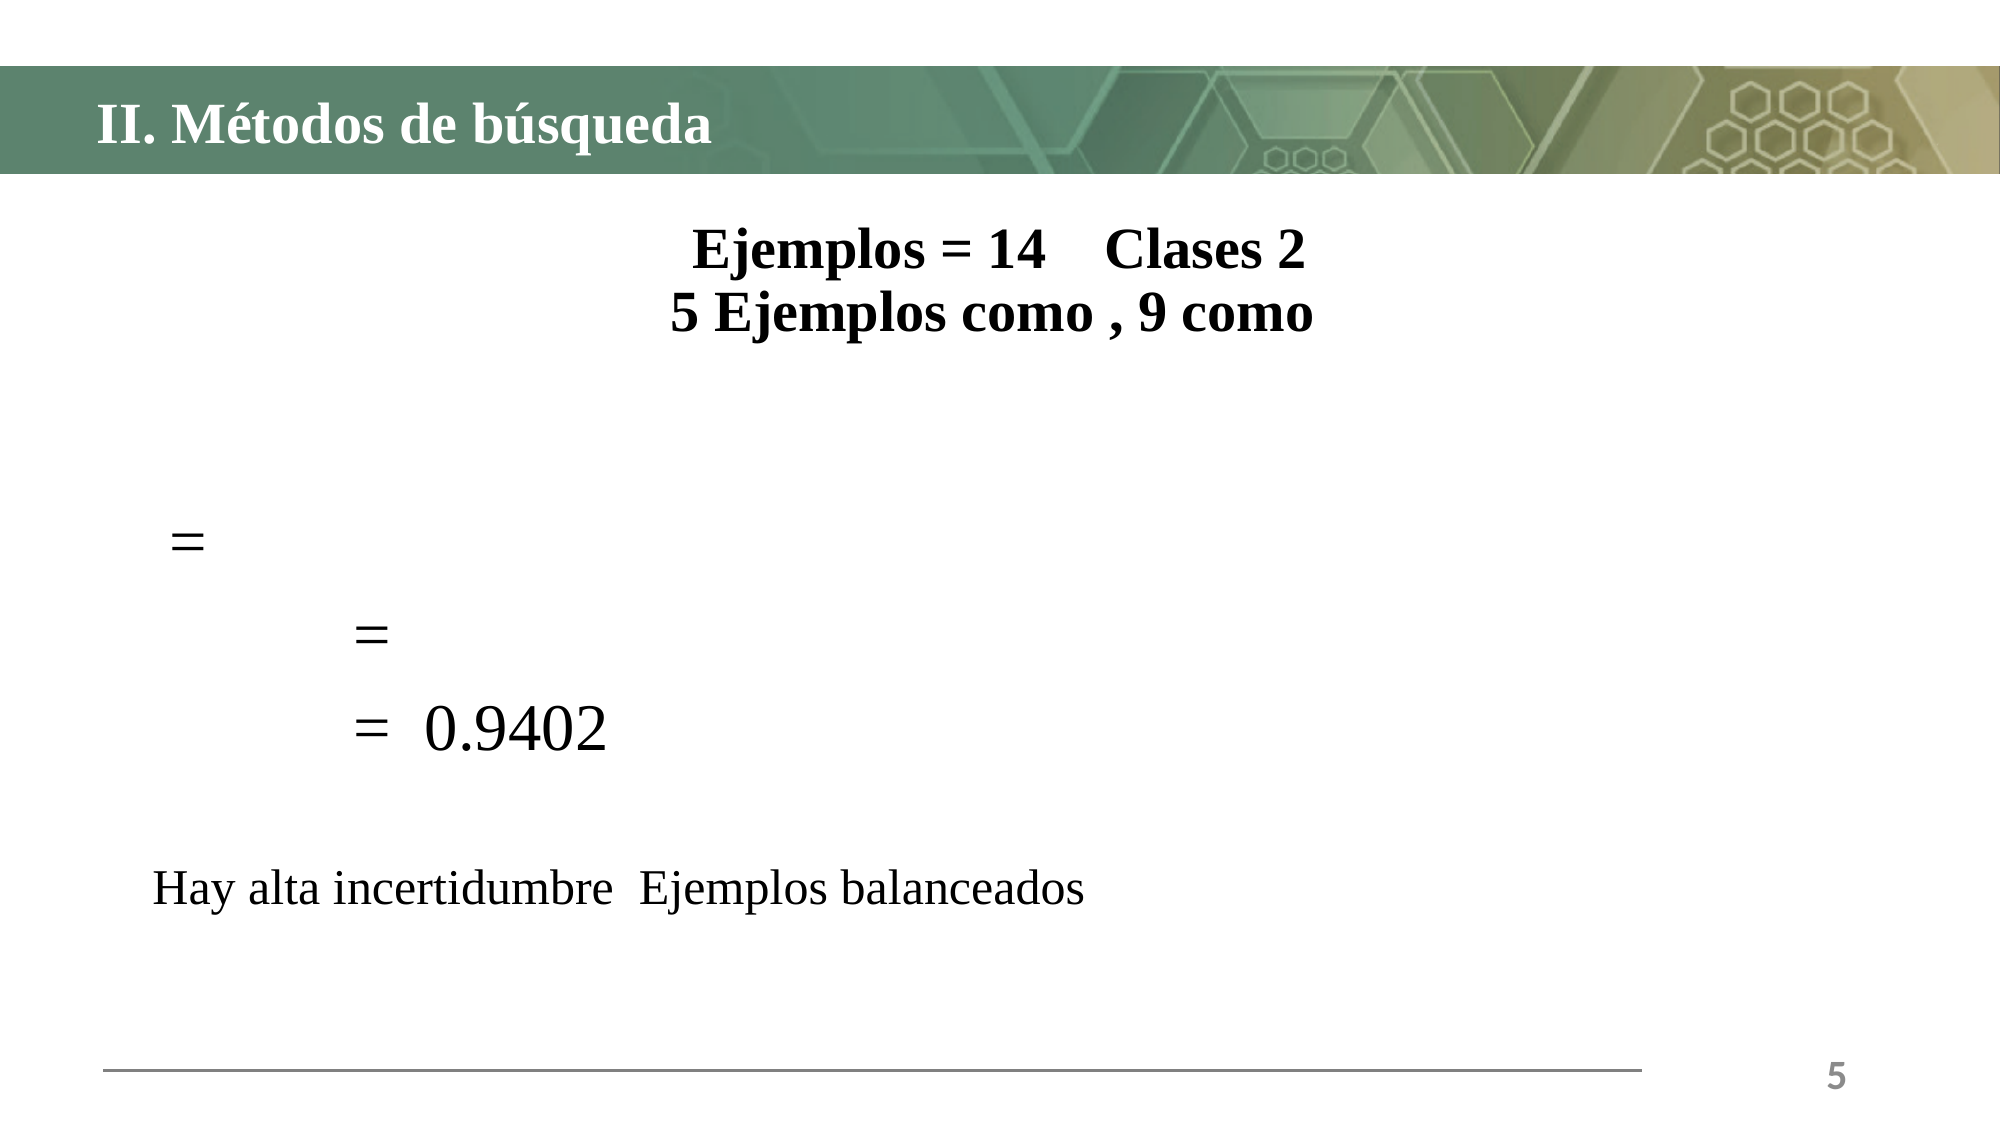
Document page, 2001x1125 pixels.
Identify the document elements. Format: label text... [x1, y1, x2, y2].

picture [0, 66, 2000, 175]
slide_number 5 [1412, 1042, 1863, 1103]
